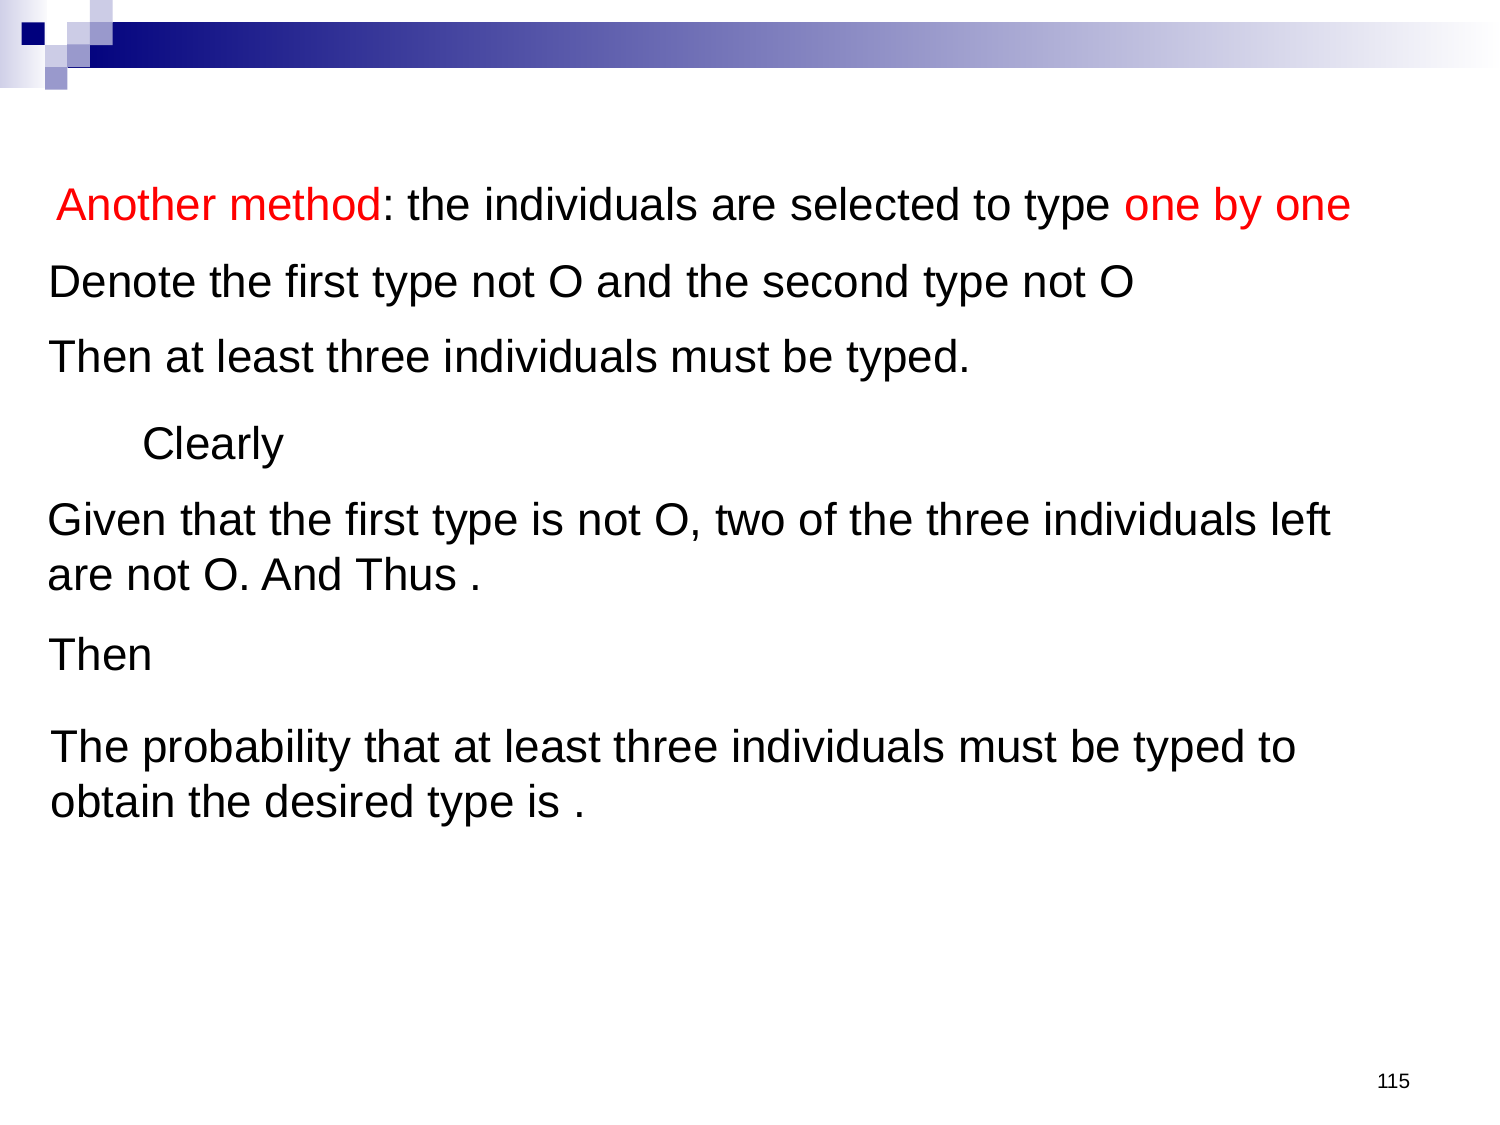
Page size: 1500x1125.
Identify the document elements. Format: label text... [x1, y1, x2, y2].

text_box Another method: the individuals are selected to type one by one [41, 167, 1367, 237]
slide_number 115 [1074, 1024, 1426, 1101]
